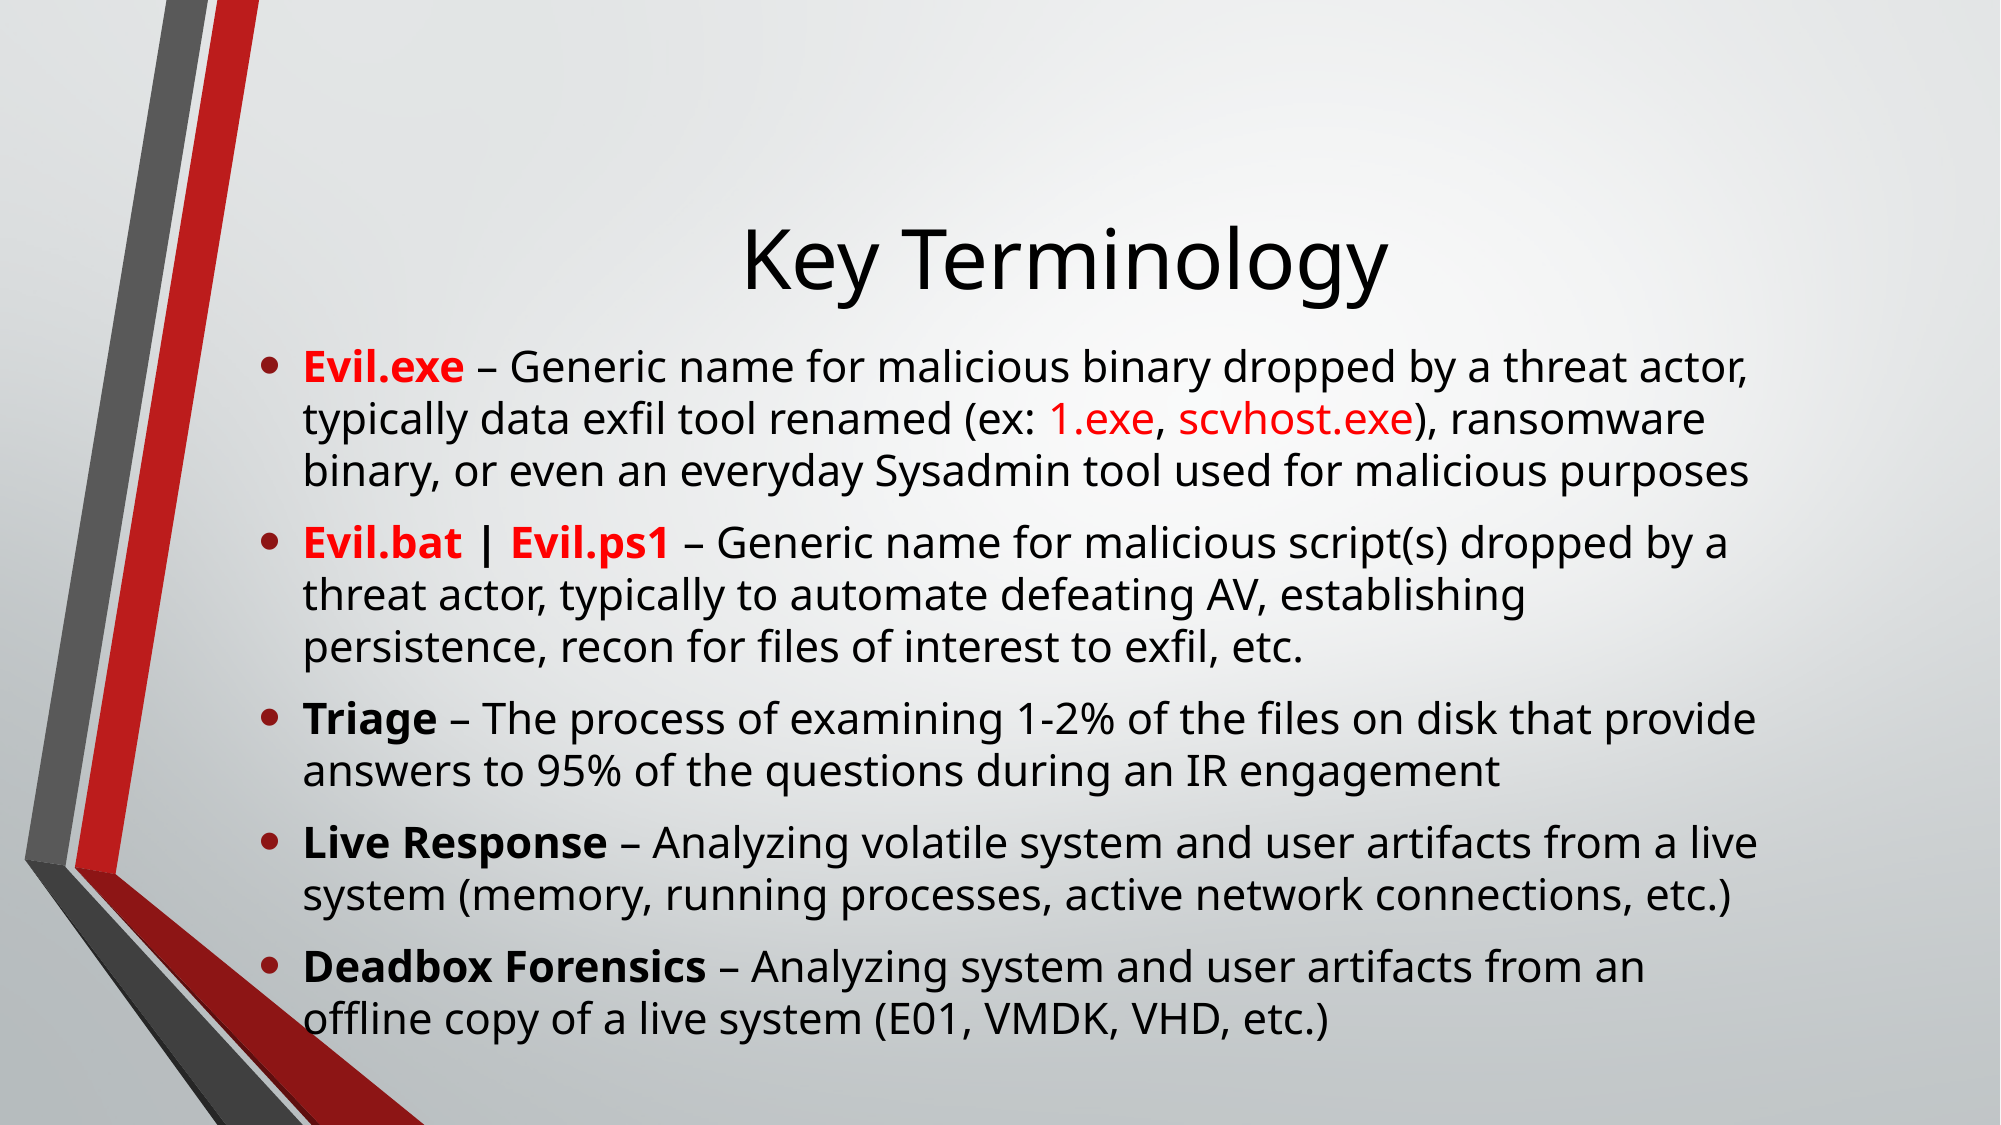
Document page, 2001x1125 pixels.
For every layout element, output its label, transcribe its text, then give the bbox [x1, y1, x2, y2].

title Key Terminology [243, 112, 1887, 400]
list Evil.exe – Generic name for malicious binary dropped by a threat actor, typically data exfil tool renamed (ex: 1.exe, scvhost.exe), ransomware binary, or even an everyday Sysadmin tool used for malicious purposes Evil.bat | Evil.ps1 – Generic name for malicious script(s) dropped by a threat actor, typically to automate defeating AV, establishing persistence, recon for files of interest to exfil, etc. Triage – The process of examining 1-2% of the files on disk that provide answers to 95% of the questions during an IR engagement Live Response – Analyzing volatile system and user artifacts from a live system (memory, running processes, active network connections, etc.) Deadbox Forensics – Analyzing system and user artifacts from an offline copy of a live system (E01, VMDK, VHD, etc.) [243, 323, 1785, 1059]
